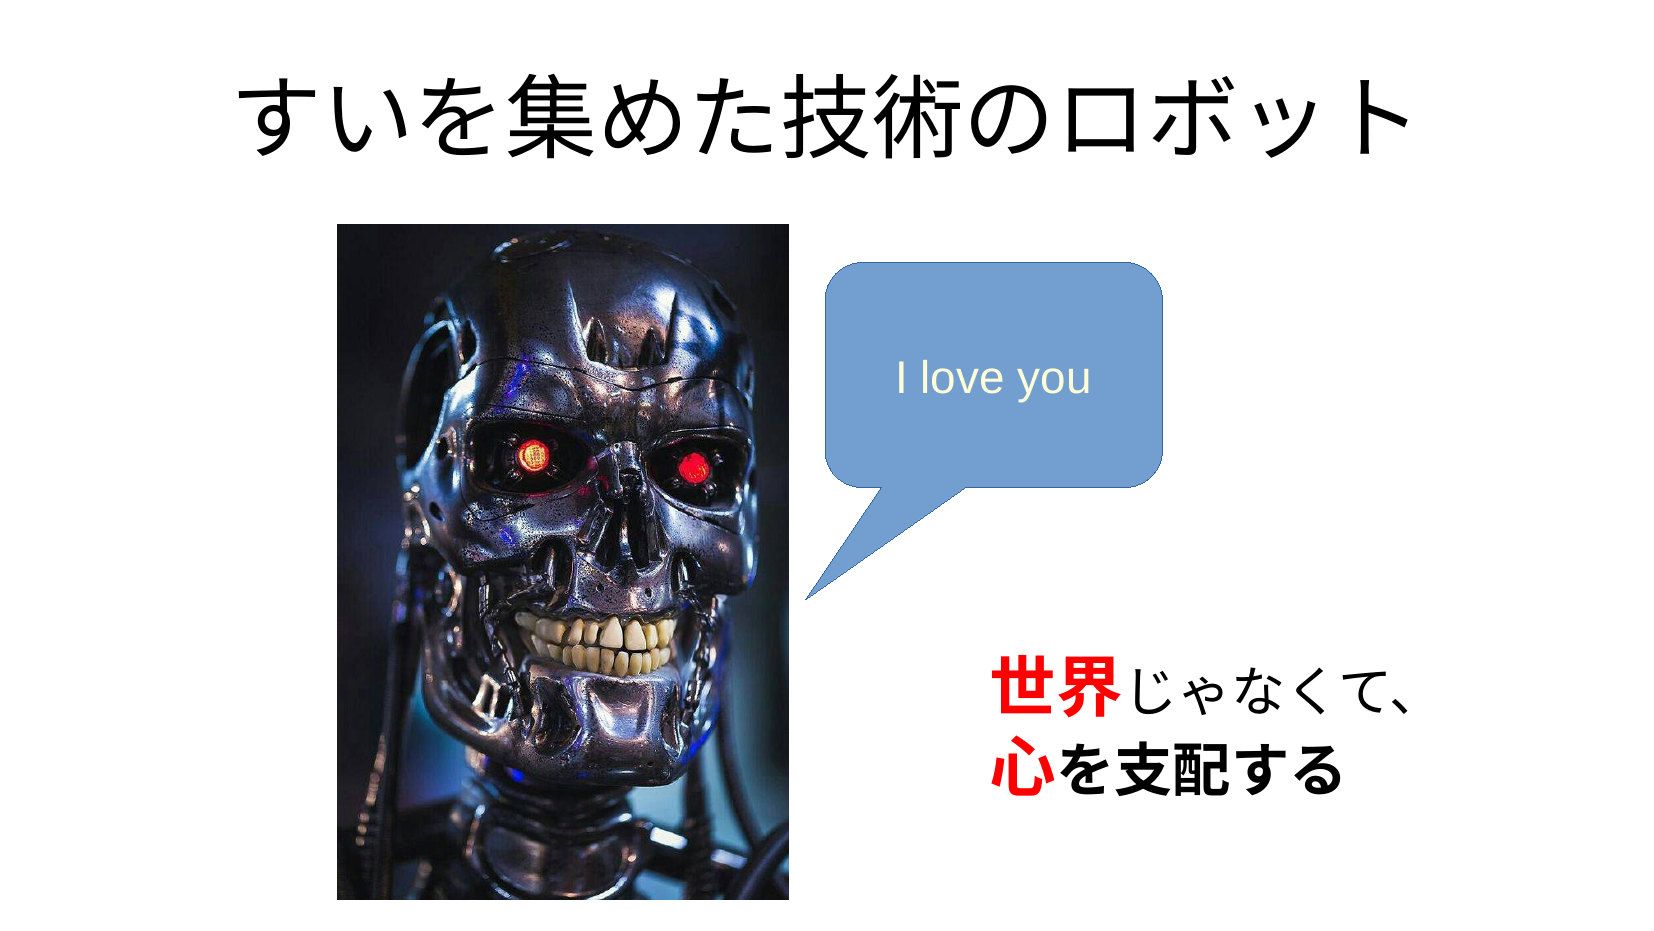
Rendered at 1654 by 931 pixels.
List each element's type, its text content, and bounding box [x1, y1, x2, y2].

text_box I love you [805, 262, 1163, 600]
picture [337, 223, 789, 901]
title すいを集めた技術のロボット [82, 37, 1571, 193]
text_box 世界じゃなくて、 心を支配する [974, 637, 1650, 846]
